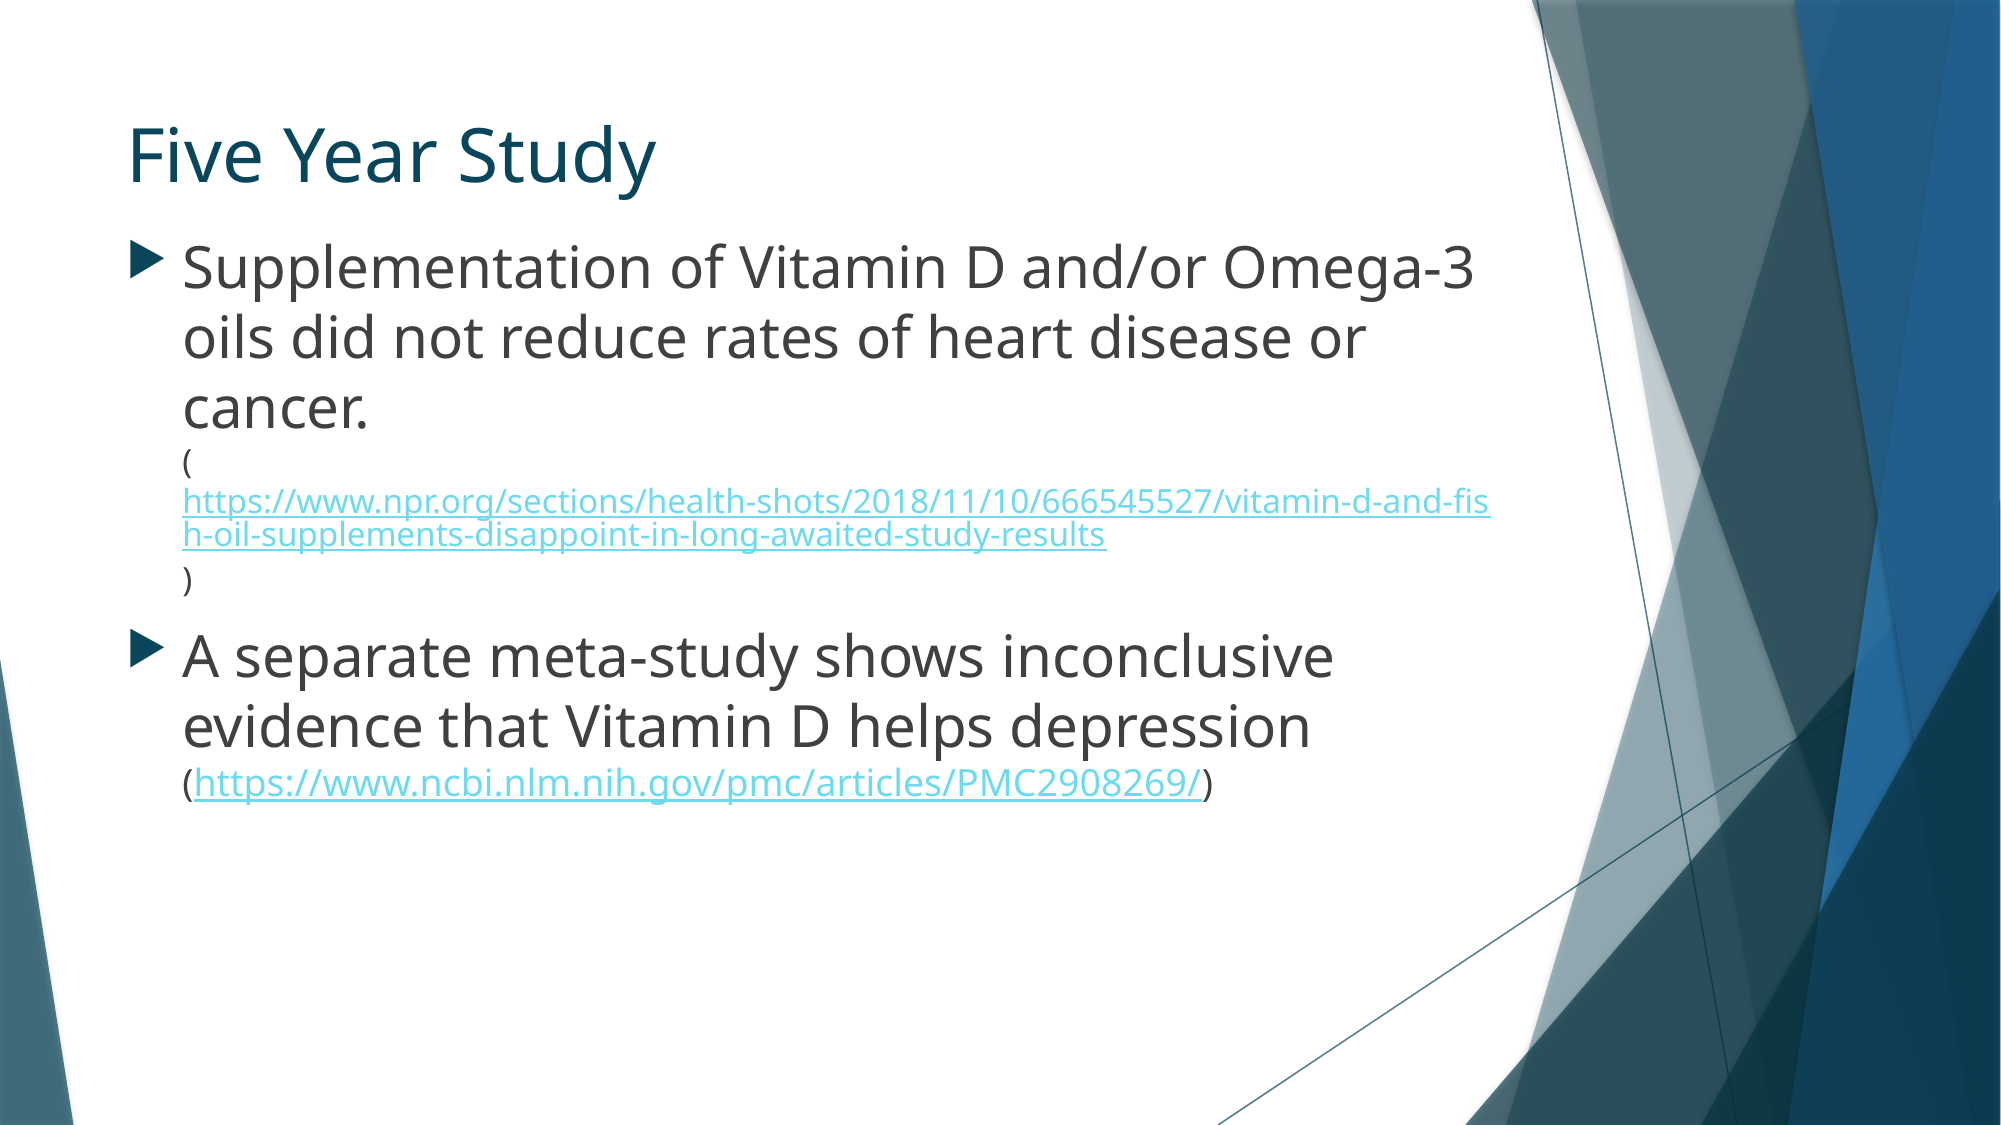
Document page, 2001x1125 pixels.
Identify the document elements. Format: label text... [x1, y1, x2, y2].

list Supplementation of Vitamin D and/or Omega-3 oils did not reduce rates of heart disease or cancer. (https://www.npr.org/sections/health-shots/2018/11/10/666545527/vitamin-d-and-fish-oil-supplements-disappoint-in-long-awaited-study-results) A separate meta-study shows inconclusive evidence that Vitamin D helps depression (https://www.ncbi.nlm.nih.gov/pmc/articles/PMC2908269/) [111, 222, 1522, 992]
title Five Year Study [111, 99, 1522, 222]
